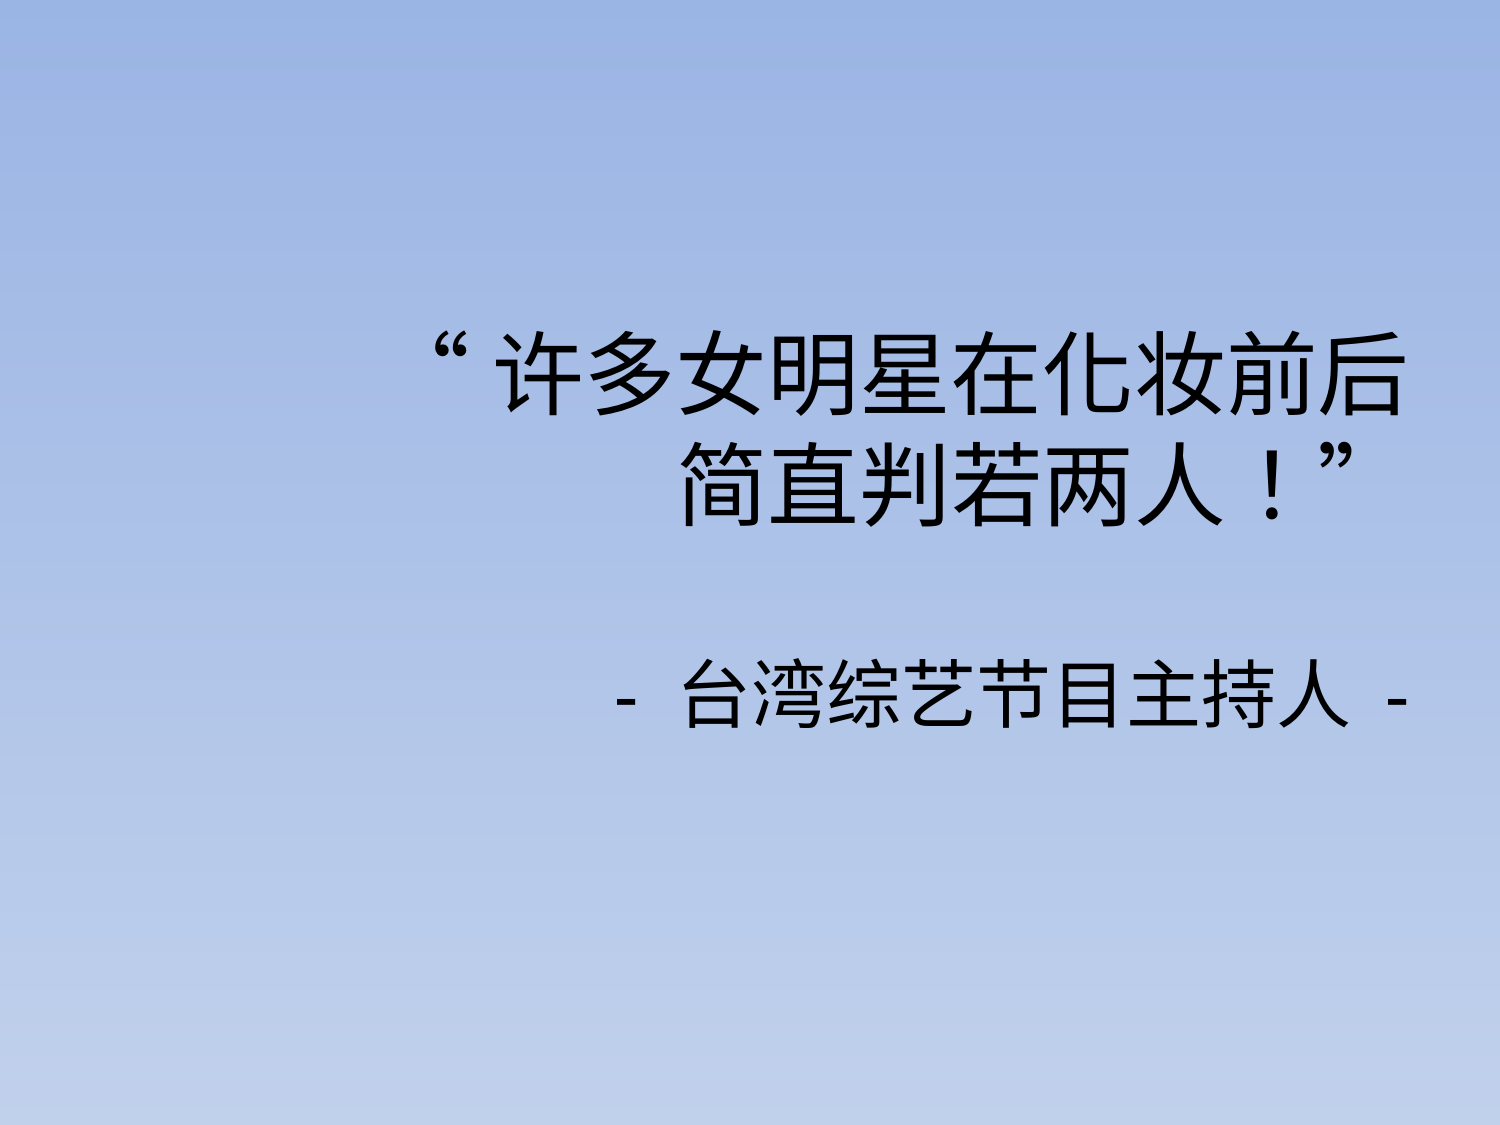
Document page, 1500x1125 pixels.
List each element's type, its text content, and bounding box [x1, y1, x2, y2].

title “许多女明星在化妆前后 简直判若两人！” - 台湾综艺节目主持人 - [75, 292, 1425, 762]
